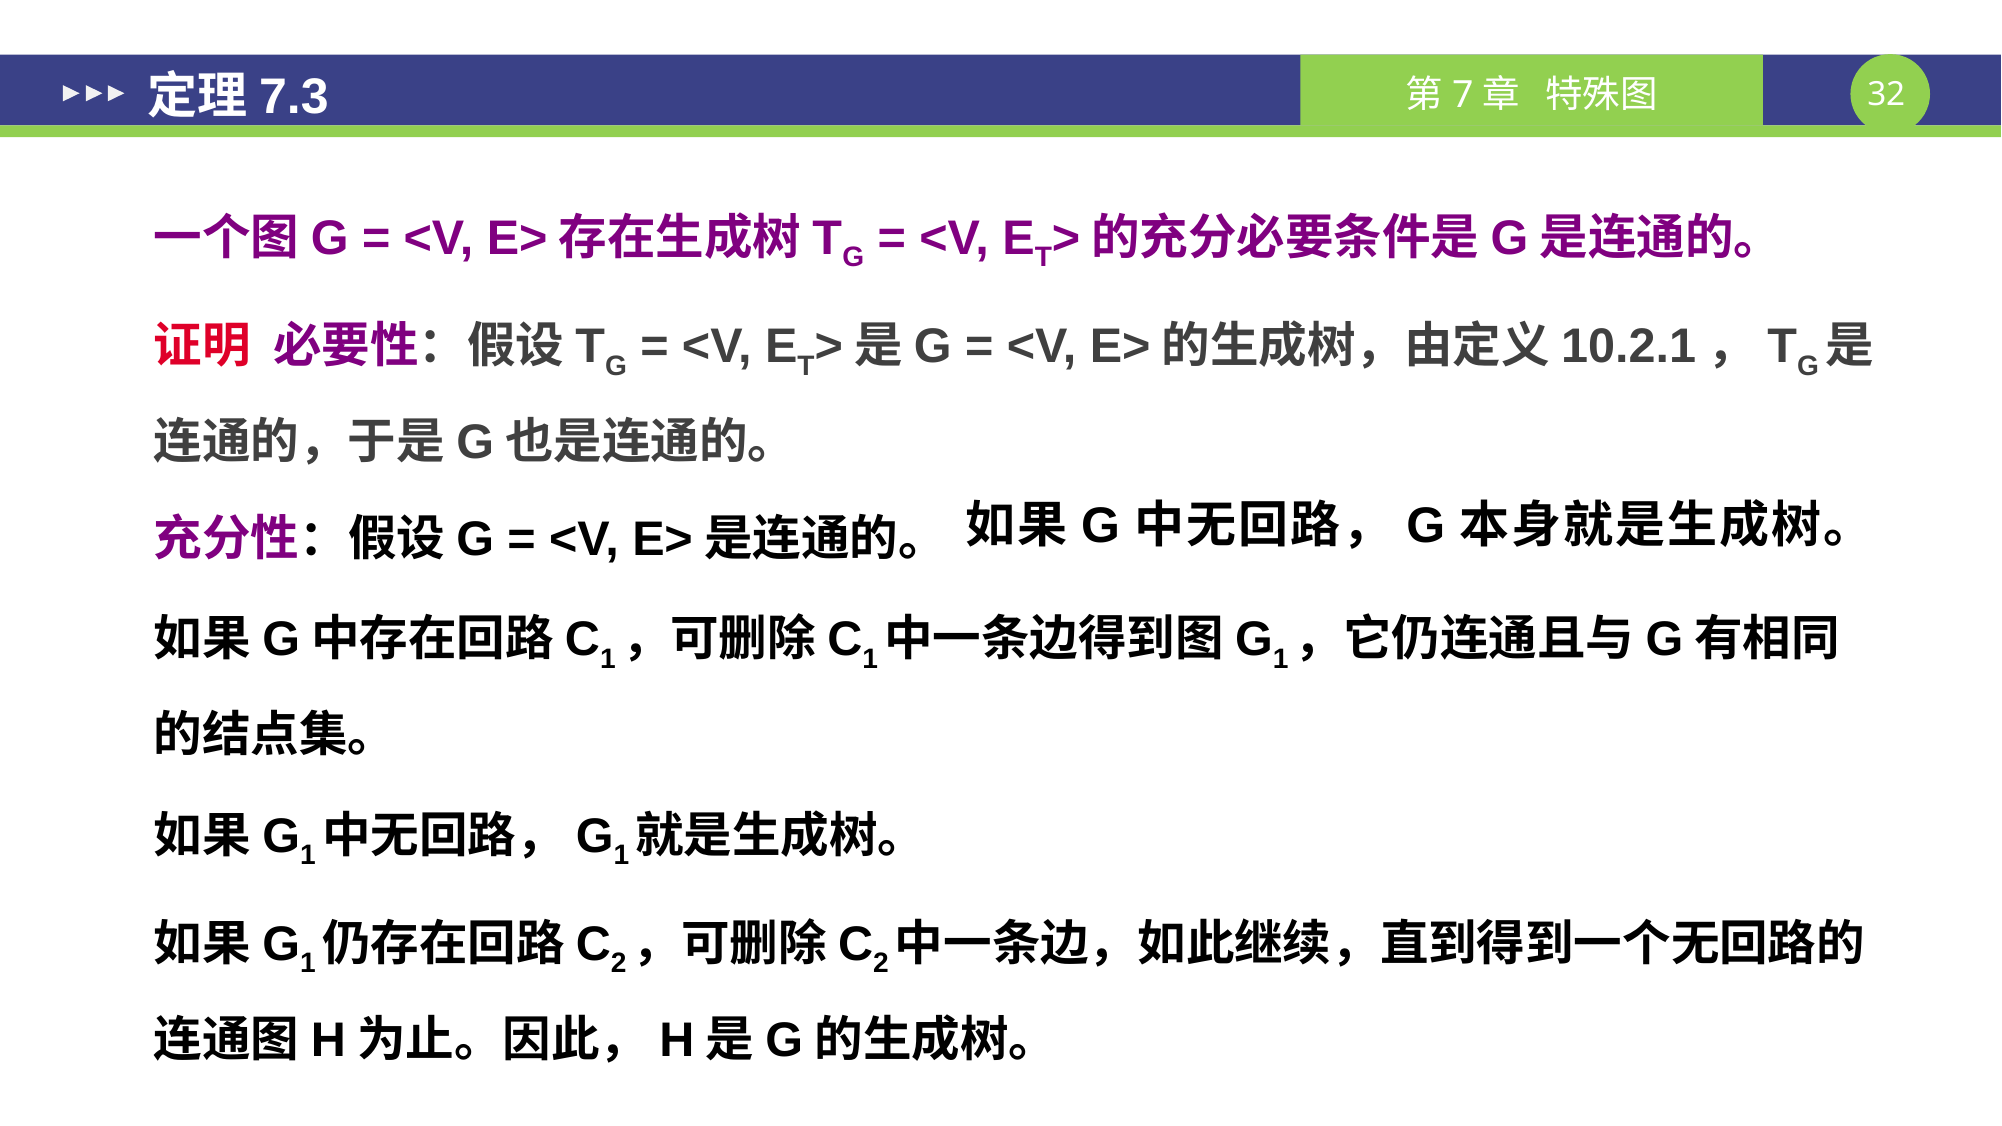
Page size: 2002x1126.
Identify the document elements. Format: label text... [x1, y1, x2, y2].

list 一个图G = <V, E>存在生成树TG = <V, ET>的充分必要条件是G是连通的。 证明 必要性：假设TG = <V, ET>是G = <V, E>的生成树，由定义10.2.1，TG是连通的，于是G也是连通的。 充分性：假设G = <V, E>是连通的。 如果G中存在回路C1，可删除C1中一条边得到图G1，它仍连通且与G有相同的结点集。 如果G1中无回路，G1就是生成树。 如果G1仍存在回路C2，可删除C2中一条边，如此继续，直到得到一个无回路的连通图H为止。因此，H是G的生成树。 [133, 661, 1899, 1079]
title 定理7.3 [127, 57, 1003, 129]
text_box [133, 555, 1899, 661]
list 一个图G = <V, E>存在生成树TG = <V, ET>的充分必要条件是G是连通的。 证明 必要性：假设TG = <V, ET>是G = <V, E>的生成树，由定义10.2.1，TG是连通的，于是G也是连通的。 充分性：假设G = <V, E>是连通的。 如果G中存在回路C1，可删除C1中一条边得到图G1，它仍连通且与G有相同的结点集。 如果G1中无回路，G1就是生成树。 如果G1仍存在回路C2，可删除C2中一条边，如此继续，直到得到一个无回路的连通图H为止。因此，H是G的生成树。 [133, 162, 1899, 555]
text_box 如果G中无回路，G本身就是生成树。 [950, 472, 1838, 555]
